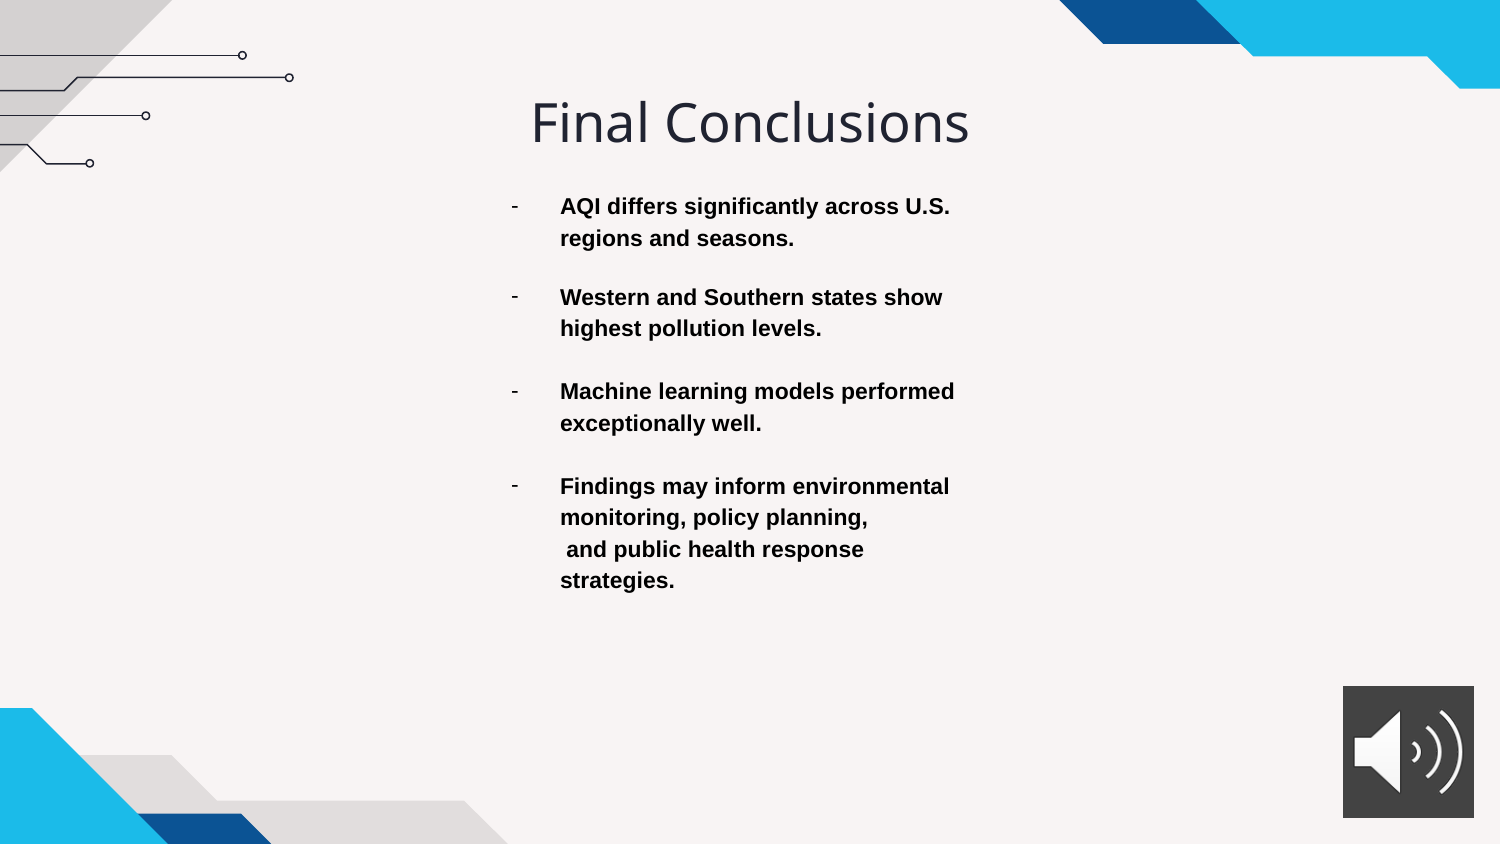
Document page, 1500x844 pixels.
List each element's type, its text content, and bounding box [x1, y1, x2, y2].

picture [1341, 685, 1476, 819]
title Final Conclusions [118, 72, 1383, 167]
subtitle AQI differs significantly across U.S. regions and seasons. Western and Southern states show highest pollution levels. Machine learning models performed exceptionally well. Findings may inform environmental monitoring, policy planning, and public health response strategies. [469, 172, 972, 550]
